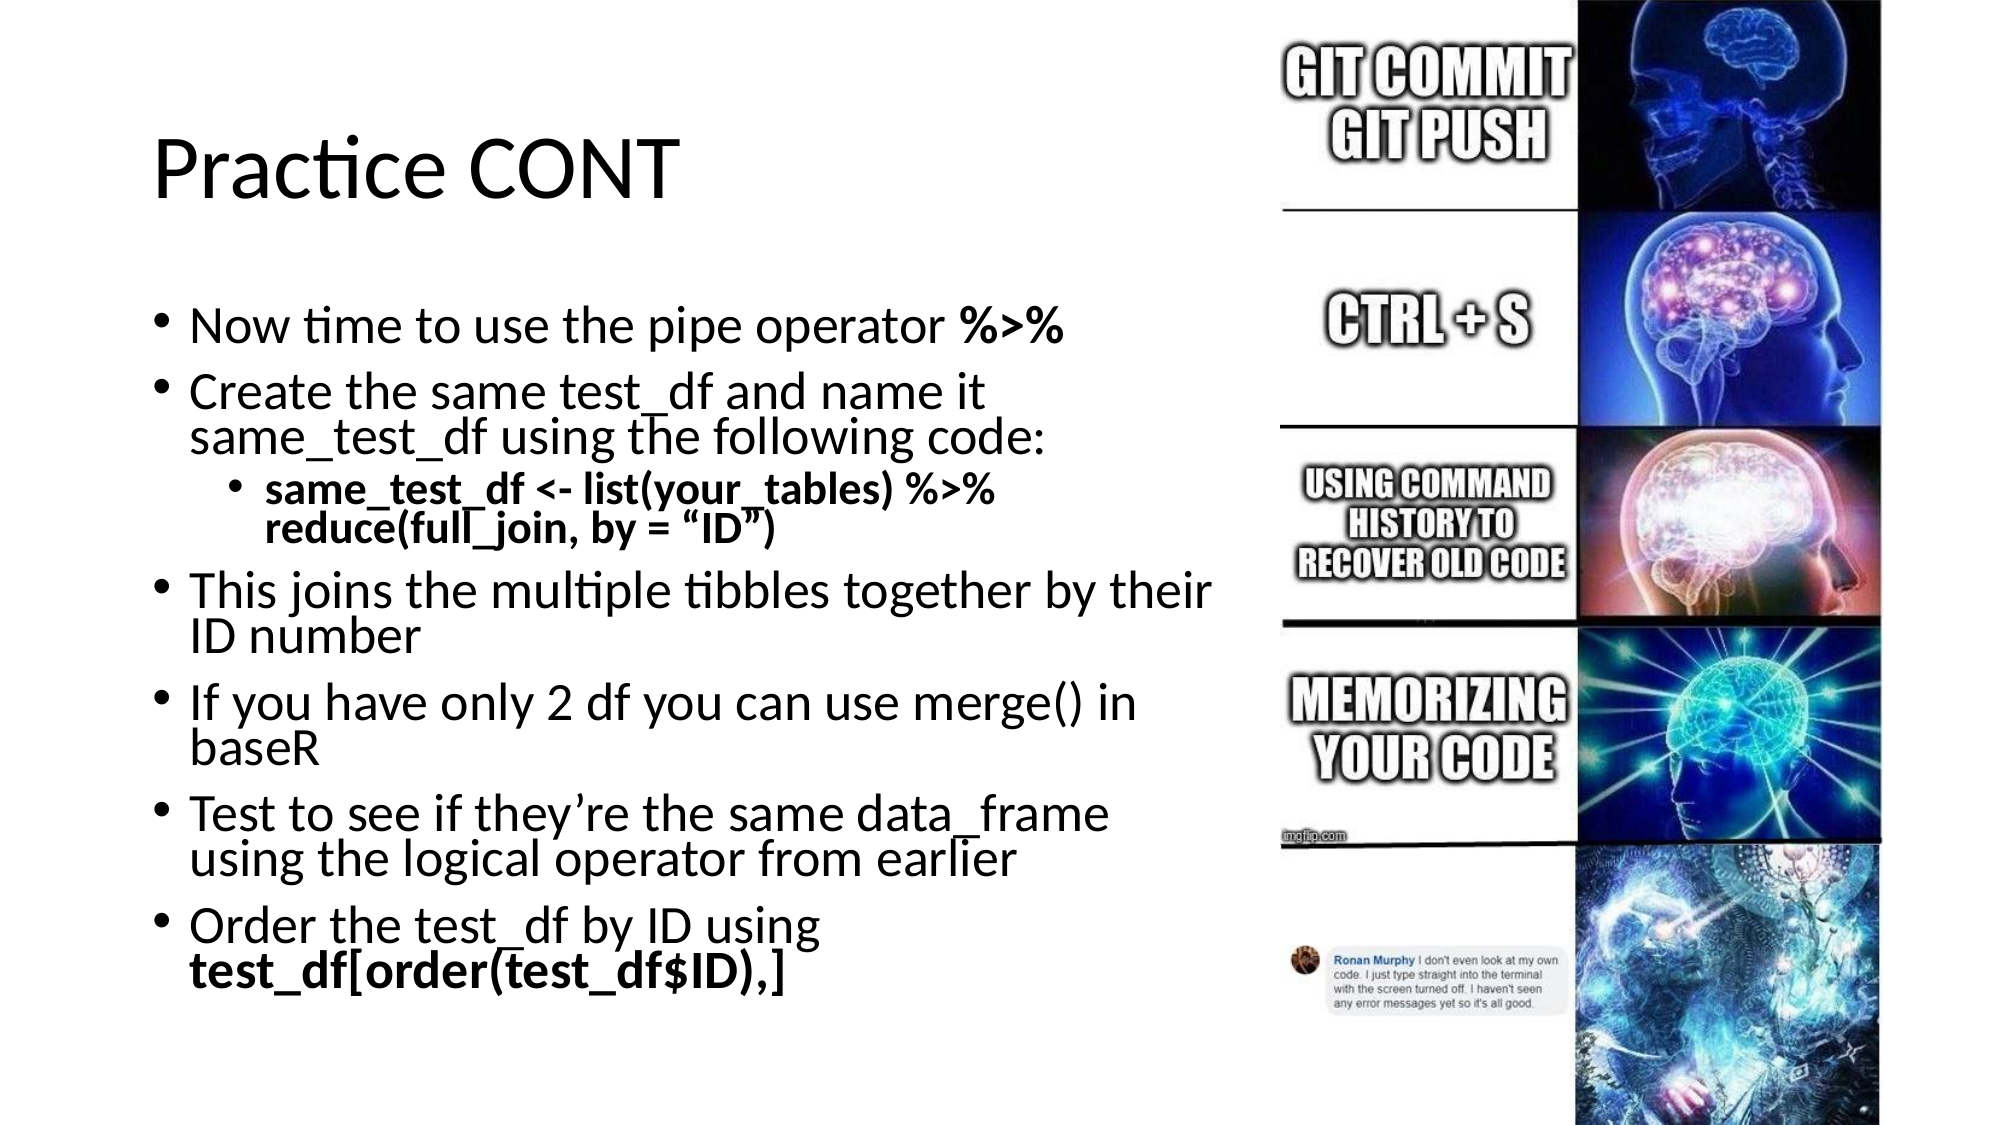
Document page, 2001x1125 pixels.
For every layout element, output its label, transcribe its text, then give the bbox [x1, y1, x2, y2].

list Now time to use the pipe operator %>% Create the same test_df and name it same_test_df using the following code: same_test_df <- list(your_tables) %>% reduce(full_join, by = “ID”) This joins the multiple tibbles together by their ID number If you have only 2 df you can use merge() in baseR Test to see if they’re the same data_frame using the logical operator from earlier Order the test_df by ID using test_df[order(test_df$ID),] [137, 299, 1248, 1014]
title Practice CONT [137, 59, 1274, 278]
picture [1279, 0, 1884, 1125]
